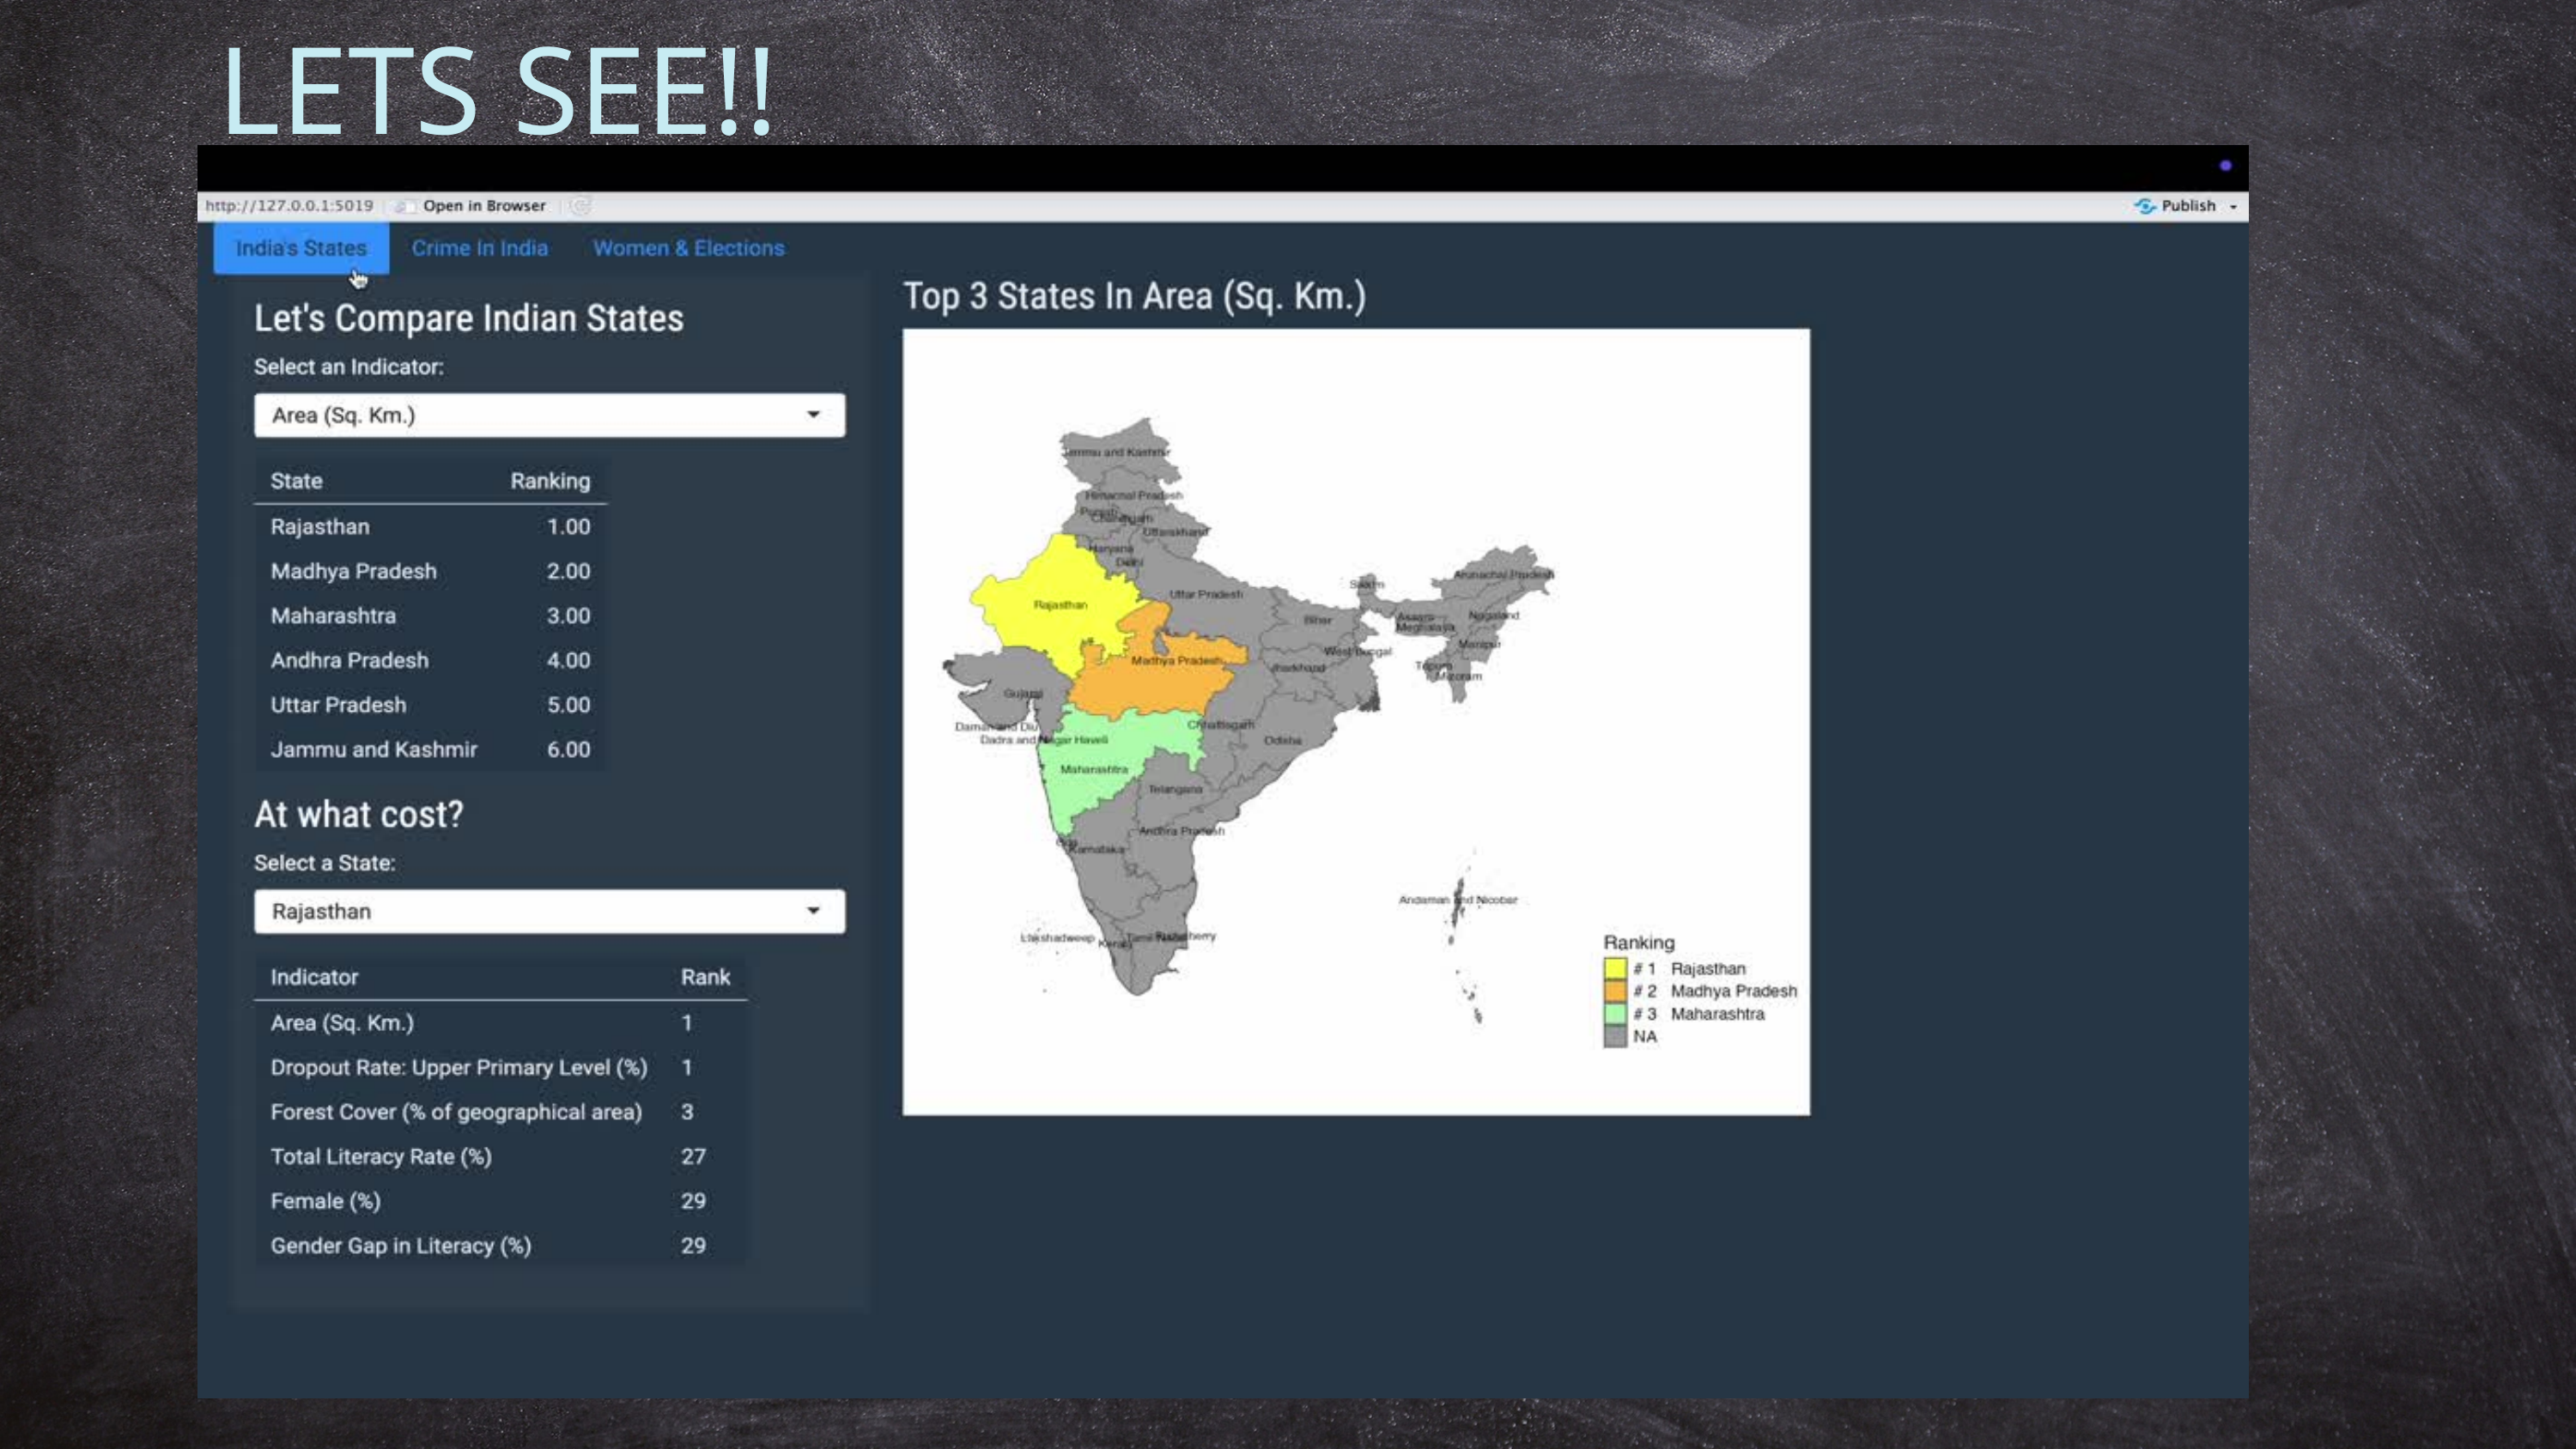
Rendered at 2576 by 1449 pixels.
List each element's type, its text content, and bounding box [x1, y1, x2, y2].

text_box LETS SEE!! [217, 26, 1261, 142]
text_box [0, 0, 2576, 1449]
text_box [197, 144, 2250, 1399]
